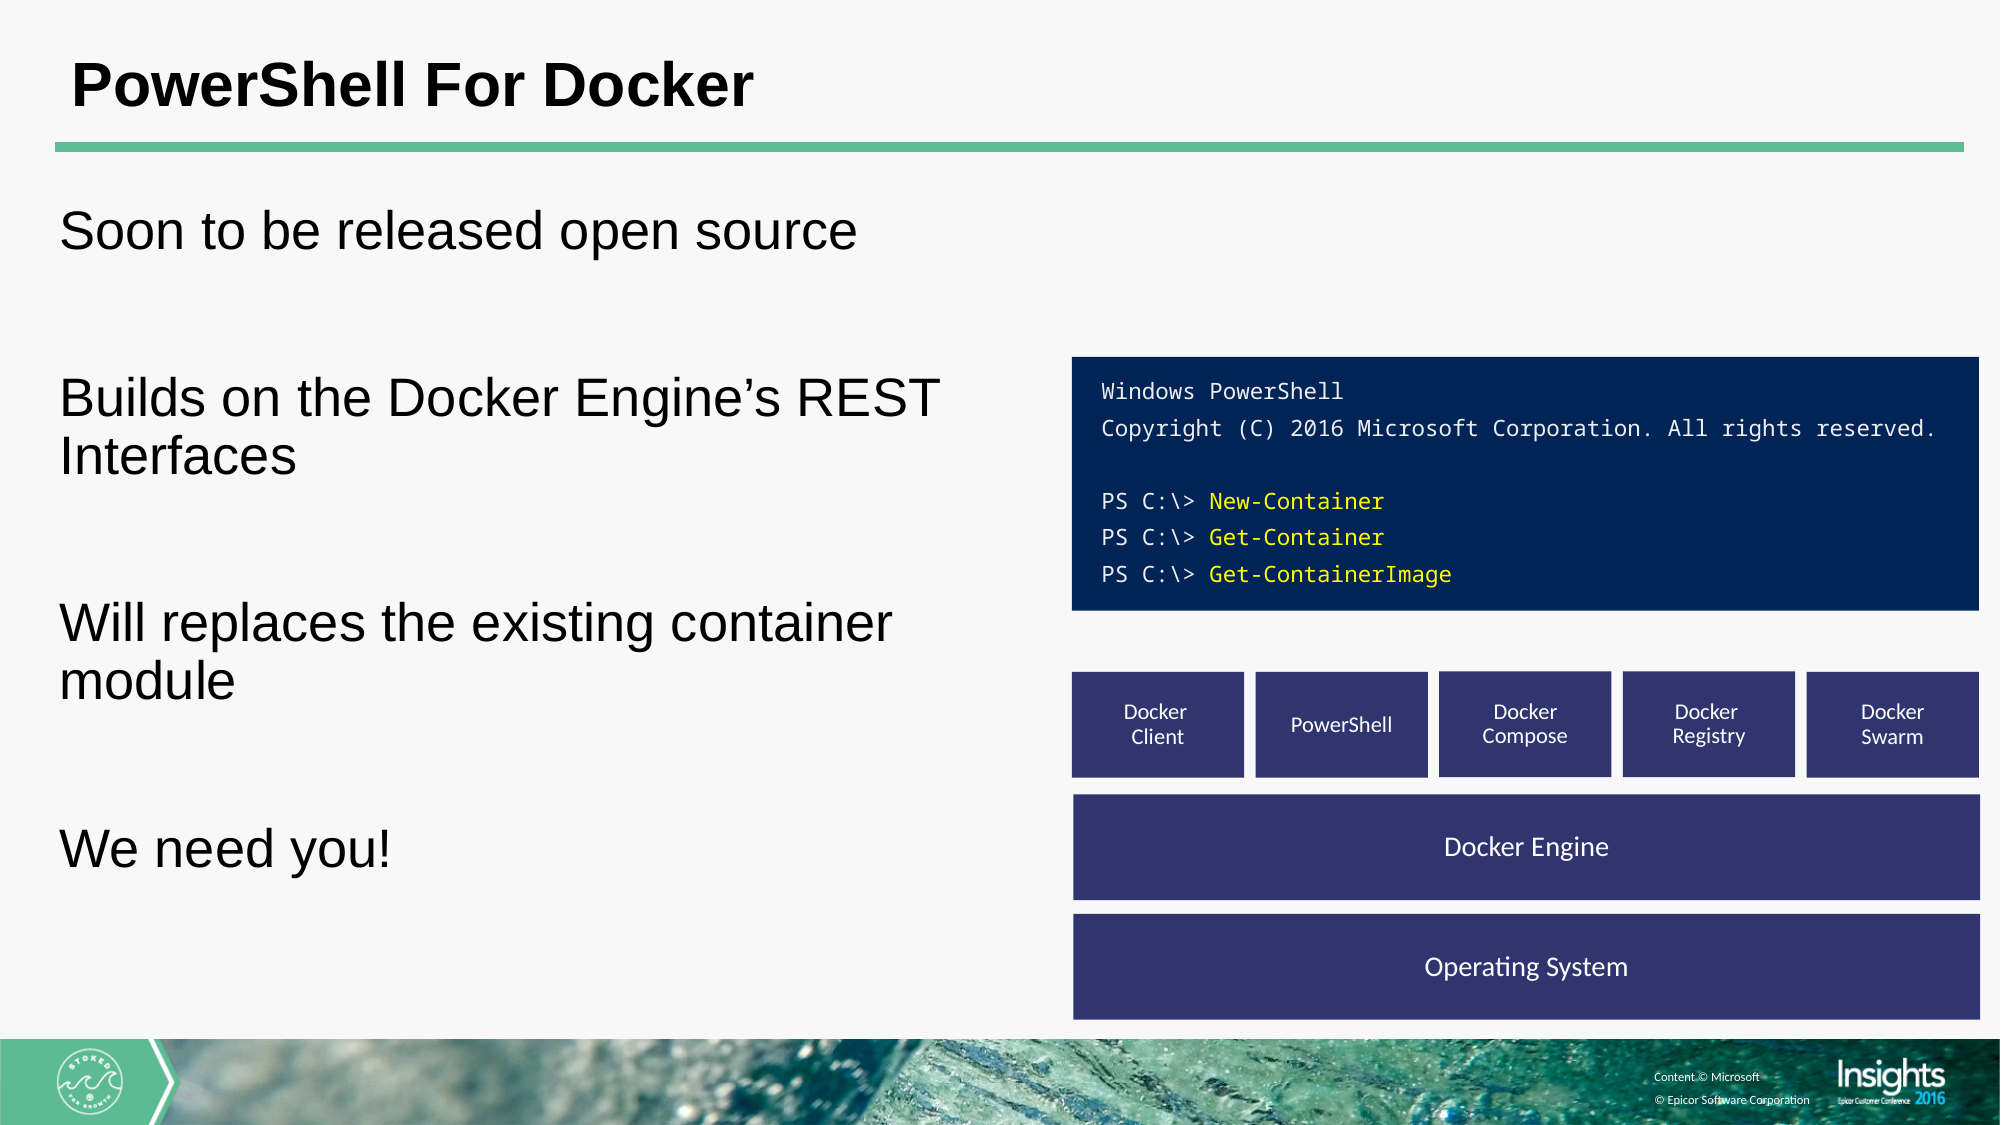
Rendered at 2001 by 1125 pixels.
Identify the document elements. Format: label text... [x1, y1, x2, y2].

text_box Windows PowerShell Copyright (C) 2016 Microsoft Corporation. All rights reserved. PS C:\> New-Container PS C:\> Get-Container PS C:\> Get-ContainerImage [1071, 356, 1979, 611]
text_box Docker Swarm [1806, 671, 1979, 778]
text_box Content © Microsoft [1639, 1061, 1775, 1092]
text_box Docker Compose [1439, 671, 1612, 778]
text_box Docker Registry [1622, 671, 1796, 778]
list Soon to be released open source Builds on the Docker Engine’s REST Interfaces Will replaces the existing container module We need you! [44, 195, 1074, 894]
text_box PowerShell [1255, 671, 1428, 778]
text_box Docker Client [1071, 671, 1245, 778]
picture [0, 1039, 2000, 1125]
text_box Operating System [1073, 913, 1981, 1020]
text_box Docker Engine [1073, 794, 1981, 901]
title PowerShell For Docker [56, 17, 1964, 156]
